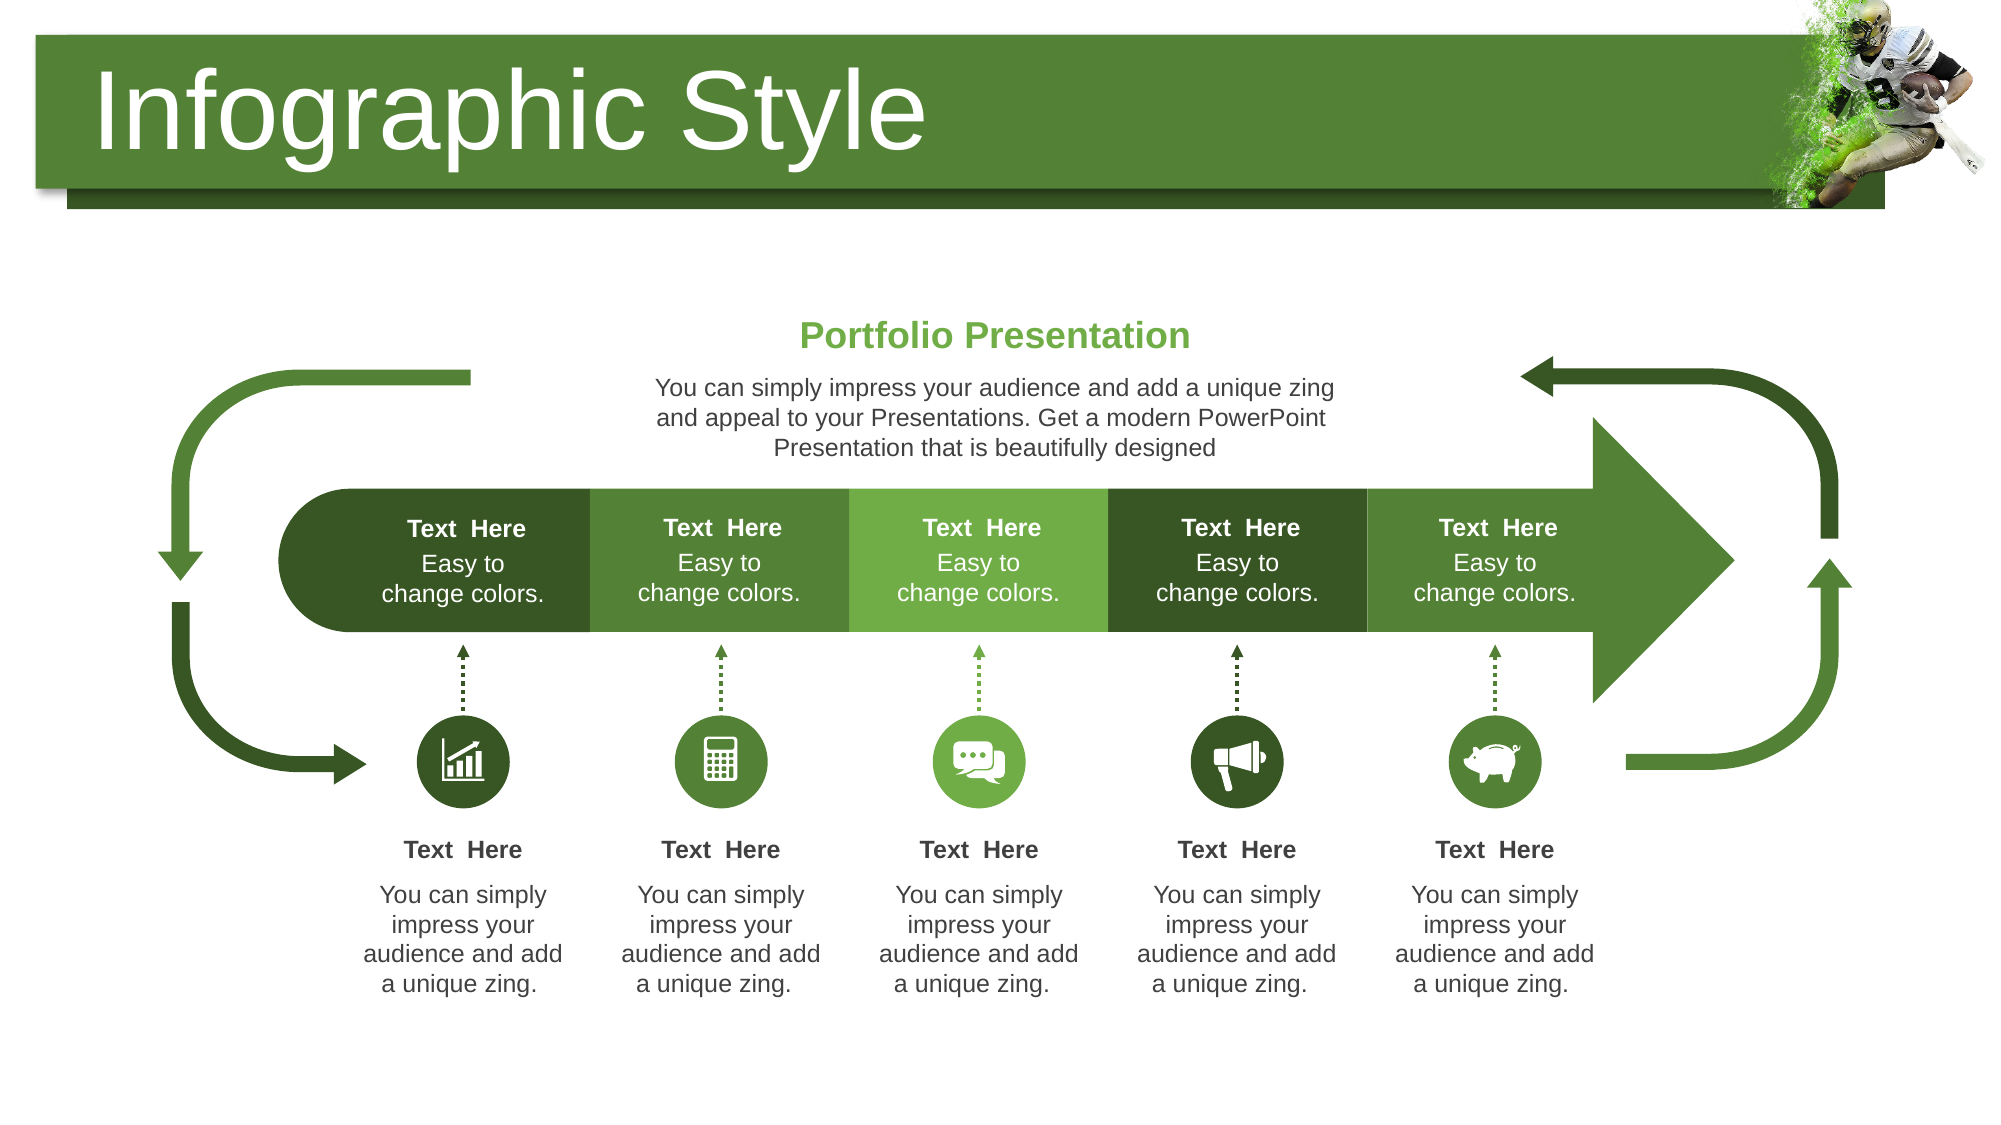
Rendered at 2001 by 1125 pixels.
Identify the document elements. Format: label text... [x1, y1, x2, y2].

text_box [345, 825, 582, 1008]
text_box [603, 825, 840, 1008]
text_box [937, 785, 1021, 810]
picture [1744, 0, 1986, 208]
text_box [1195, 785, 1279, 810]
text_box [1139, 504, 1337, 615]
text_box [861, 825, 1098, 1008]
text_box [1377, 825, 1614, 1008]
text_box [1453, 785, 1537, 810]
list Infographic Style [76, 53, 1724, 173]
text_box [635, 298, 1356, 356]
text_box [421, 785, 505, 810]
text_box [1223, 785, 1234, 793]
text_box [157, 356, 1853, 785]
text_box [1396, 504, 1594, 615]
text_box [679, 785, 763, 810]
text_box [1119, 825, 1356, 1008]
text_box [621, 504, 818, 615]
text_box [364, 505, 562, 616]
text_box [880, 504, 1078, 615]
